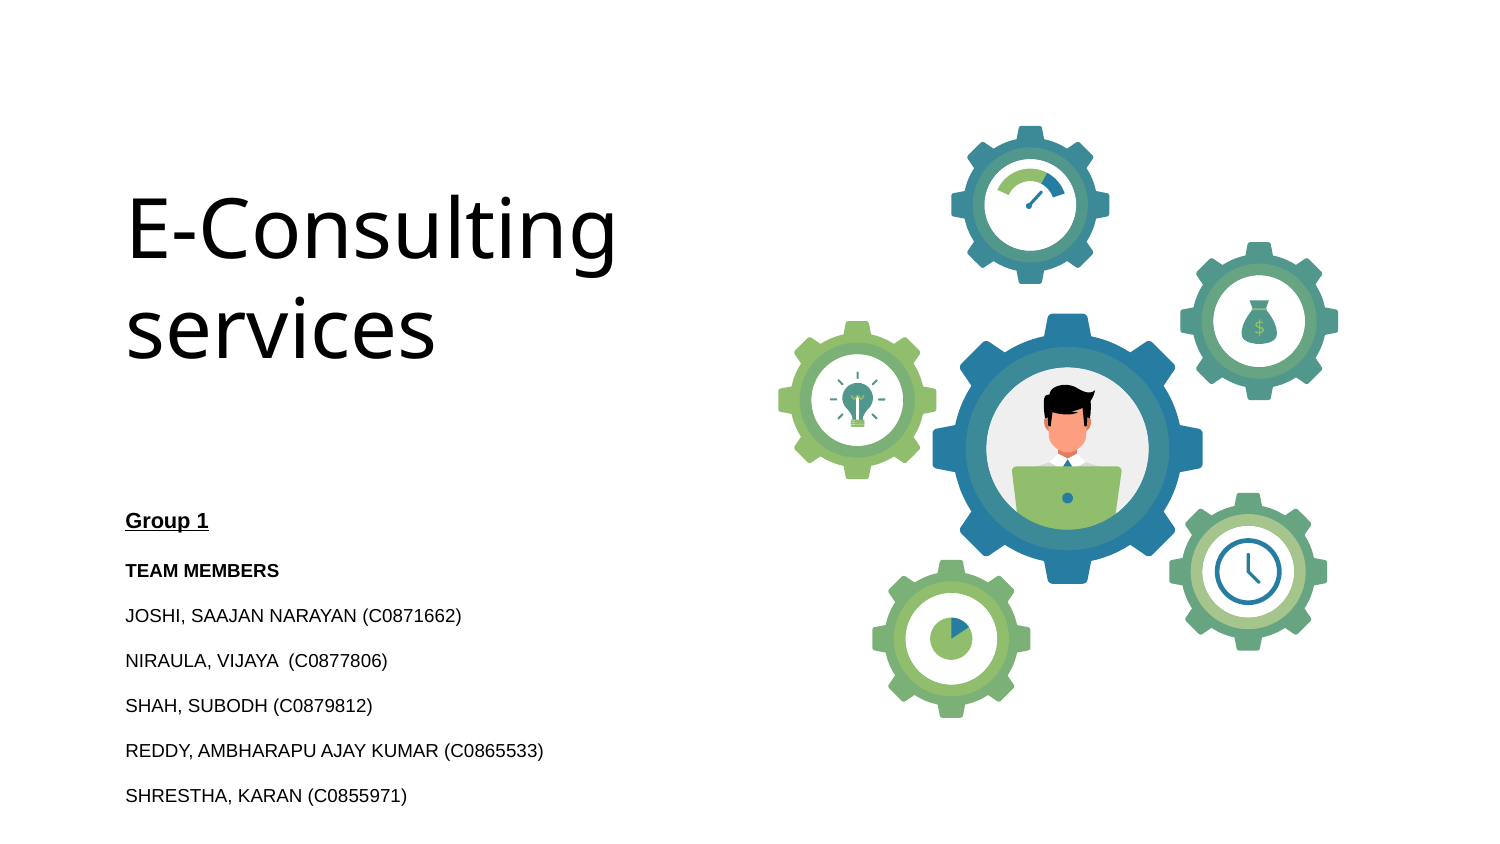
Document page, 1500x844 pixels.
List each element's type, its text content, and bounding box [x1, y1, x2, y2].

title E-Consulting services [110, 160, 771, 568]
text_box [778, 125, 1339, 718]
text_box Group 1 TEAM MEMBERS​ JOSHI, SAAJAN NARAYAN (C0871662)​ NIRAULA, VIJAYA (C0877806)​ SHAH, SUBODH (C0879812)​ REDDY, AMBHARAPU AJAY KUMAR (C0865533)​ SHRESTHA, KARAN (C0855971)​ ​ [110, 499, 576, 844]
